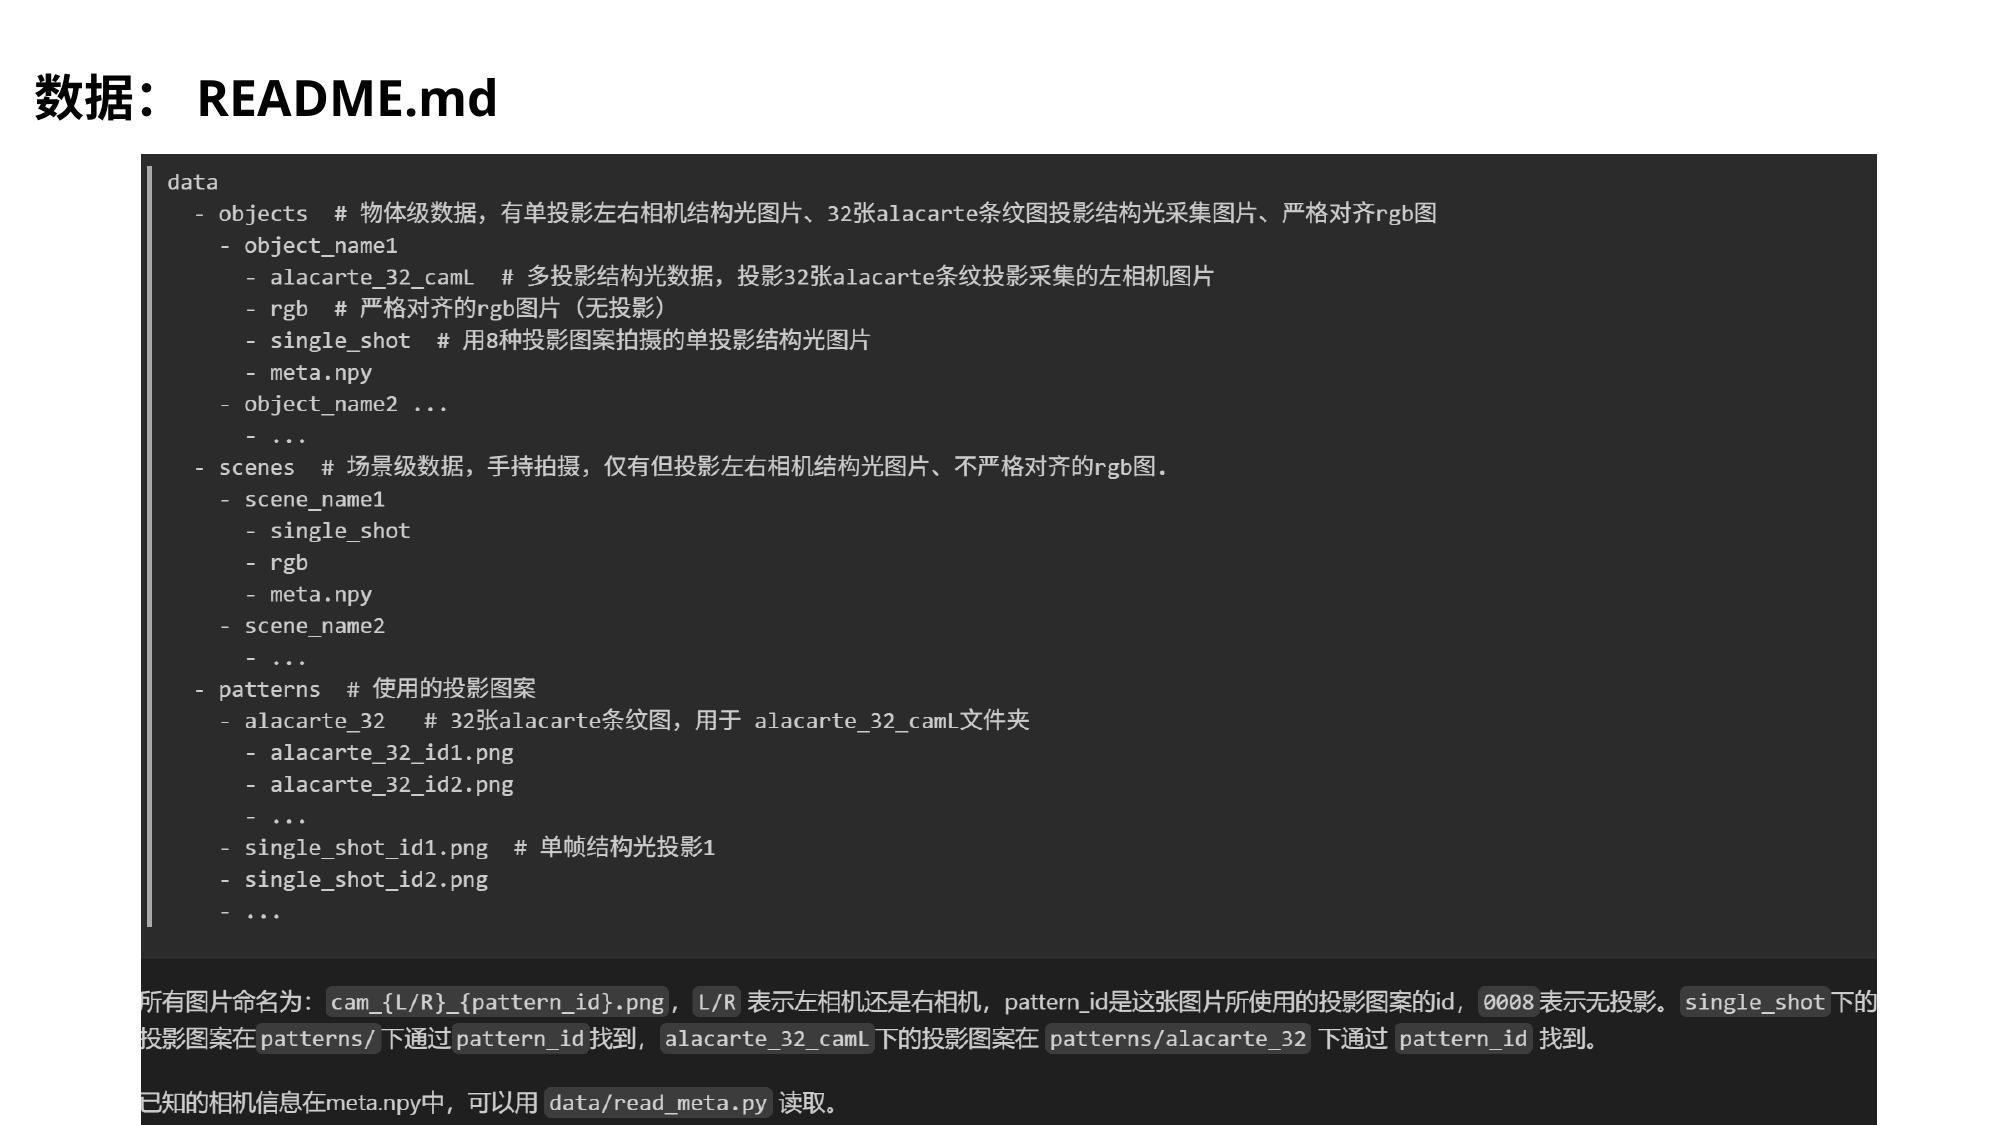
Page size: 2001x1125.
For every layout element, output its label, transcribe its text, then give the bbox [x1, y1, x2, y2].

text_box 数据：README.md [19, 58, 515, 134]
picture [141, 154, 1877, 1125]
